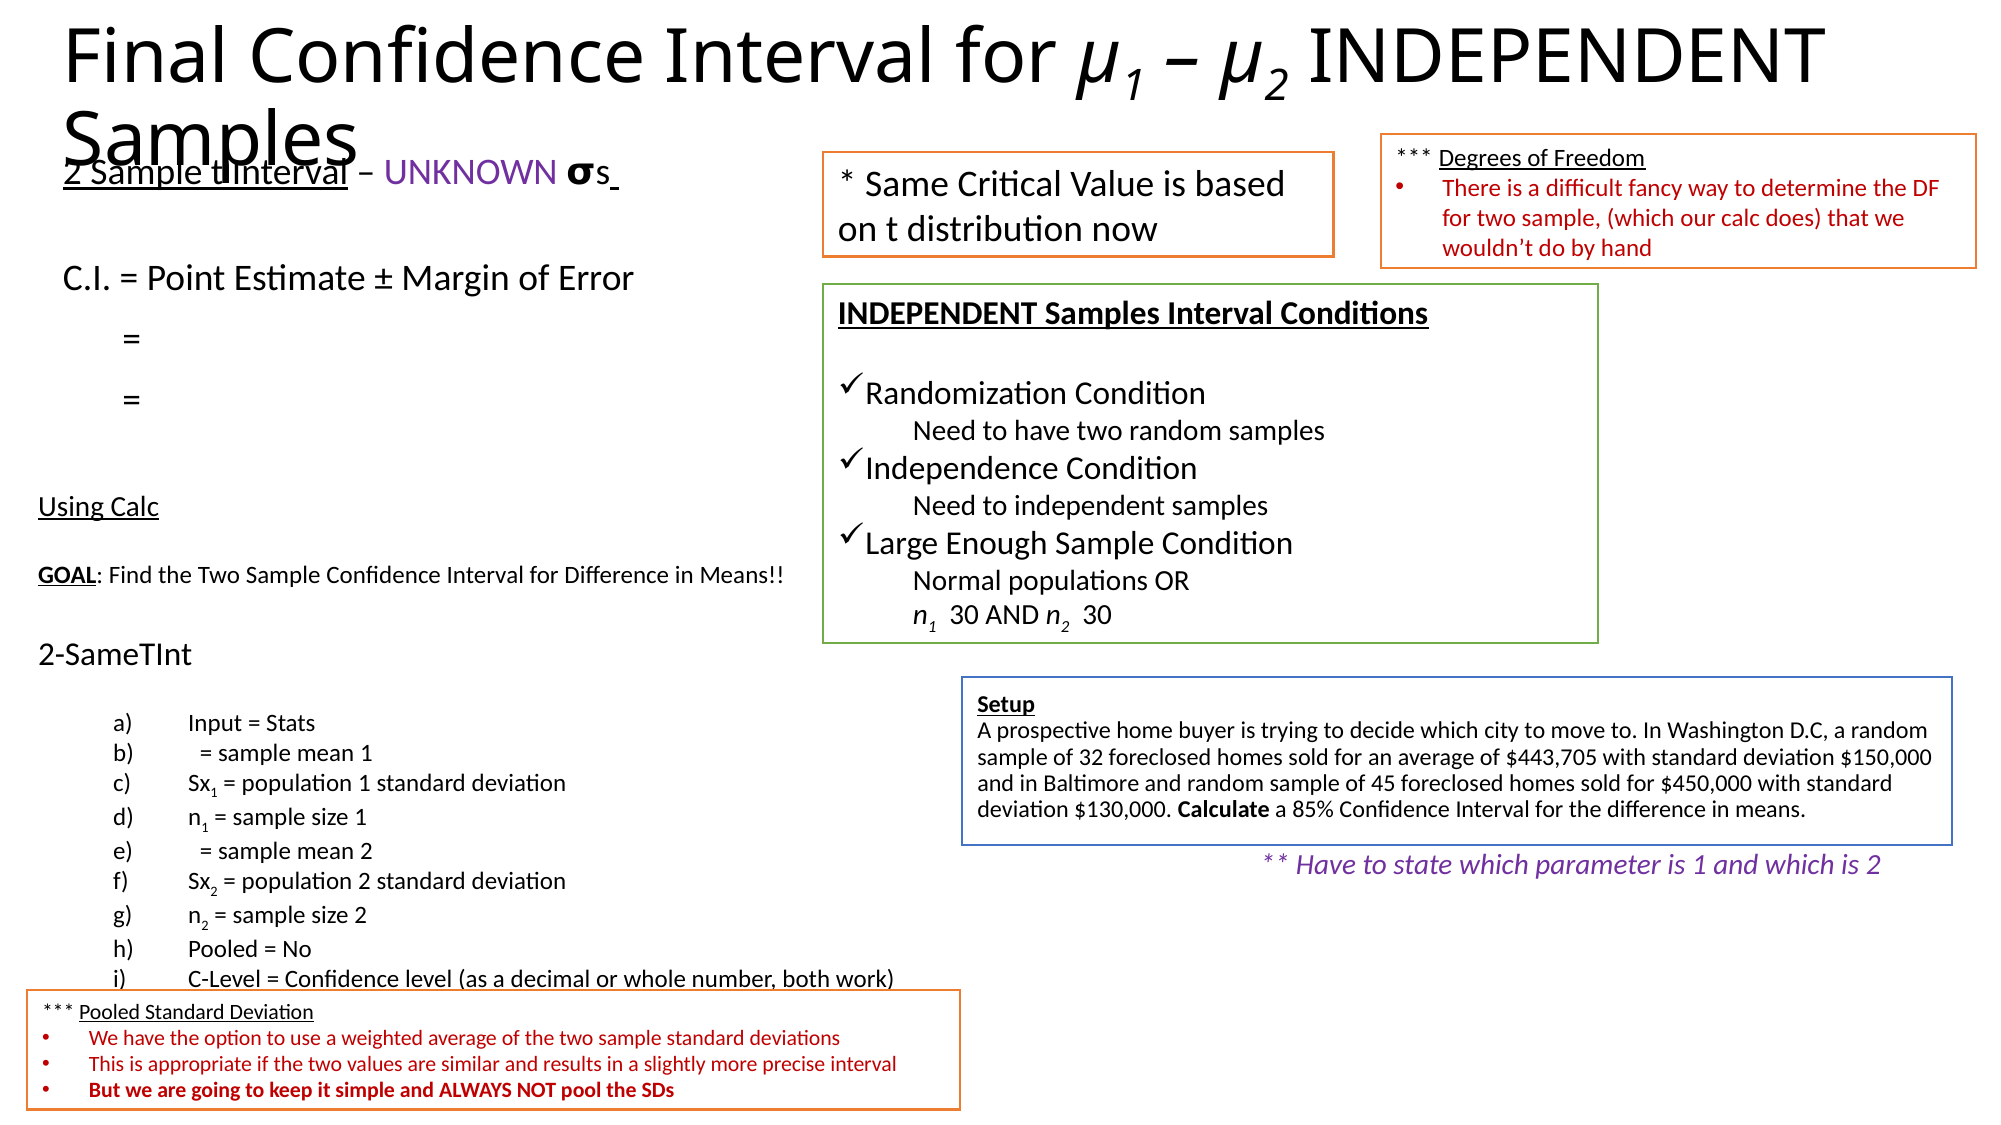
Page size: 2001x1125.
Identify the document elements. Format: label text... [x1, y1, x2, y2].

text_box *** Pooled Standard Deviation We have the option to use a weighted average of the two sample standard deviations This is appropriate if the two values are similar and results in a slightly more precise interval But we are going to keep it simple and ALWAYS NOT pool the SDs [26, 989, 961, 1111]
text_box ** Have to state which parameter is 1 and which is 2 [1245, 837, 1897, 888]
text_box Setup A prospective home buyer is trying to decide which city to move to. In Washington D.C, a random sample of 32 foreclosed homes sold for an average of $443,705 with standard deviation $150,000 and in Baltimore and random sample of 45 foreclosed homes sold for $450,000 with standard deviation $130,000. Calculate a 85% Confidence Interval for the difference in means. [961, 676, 1953, 846]
text_box * Same Critical Value is based on t distribution now [822, 151, 1335, 258]
text_box *** Degrees of Freedom There is a difficult fancy way to determine the DF for two sample, (which our calc does) that we wouldn’t do by hand [1380, 133, 1977, 269]
title Final Confidence Interval for µ1 – µ2 INDEPENDENT Samples [47, 0, 1953, 204]
